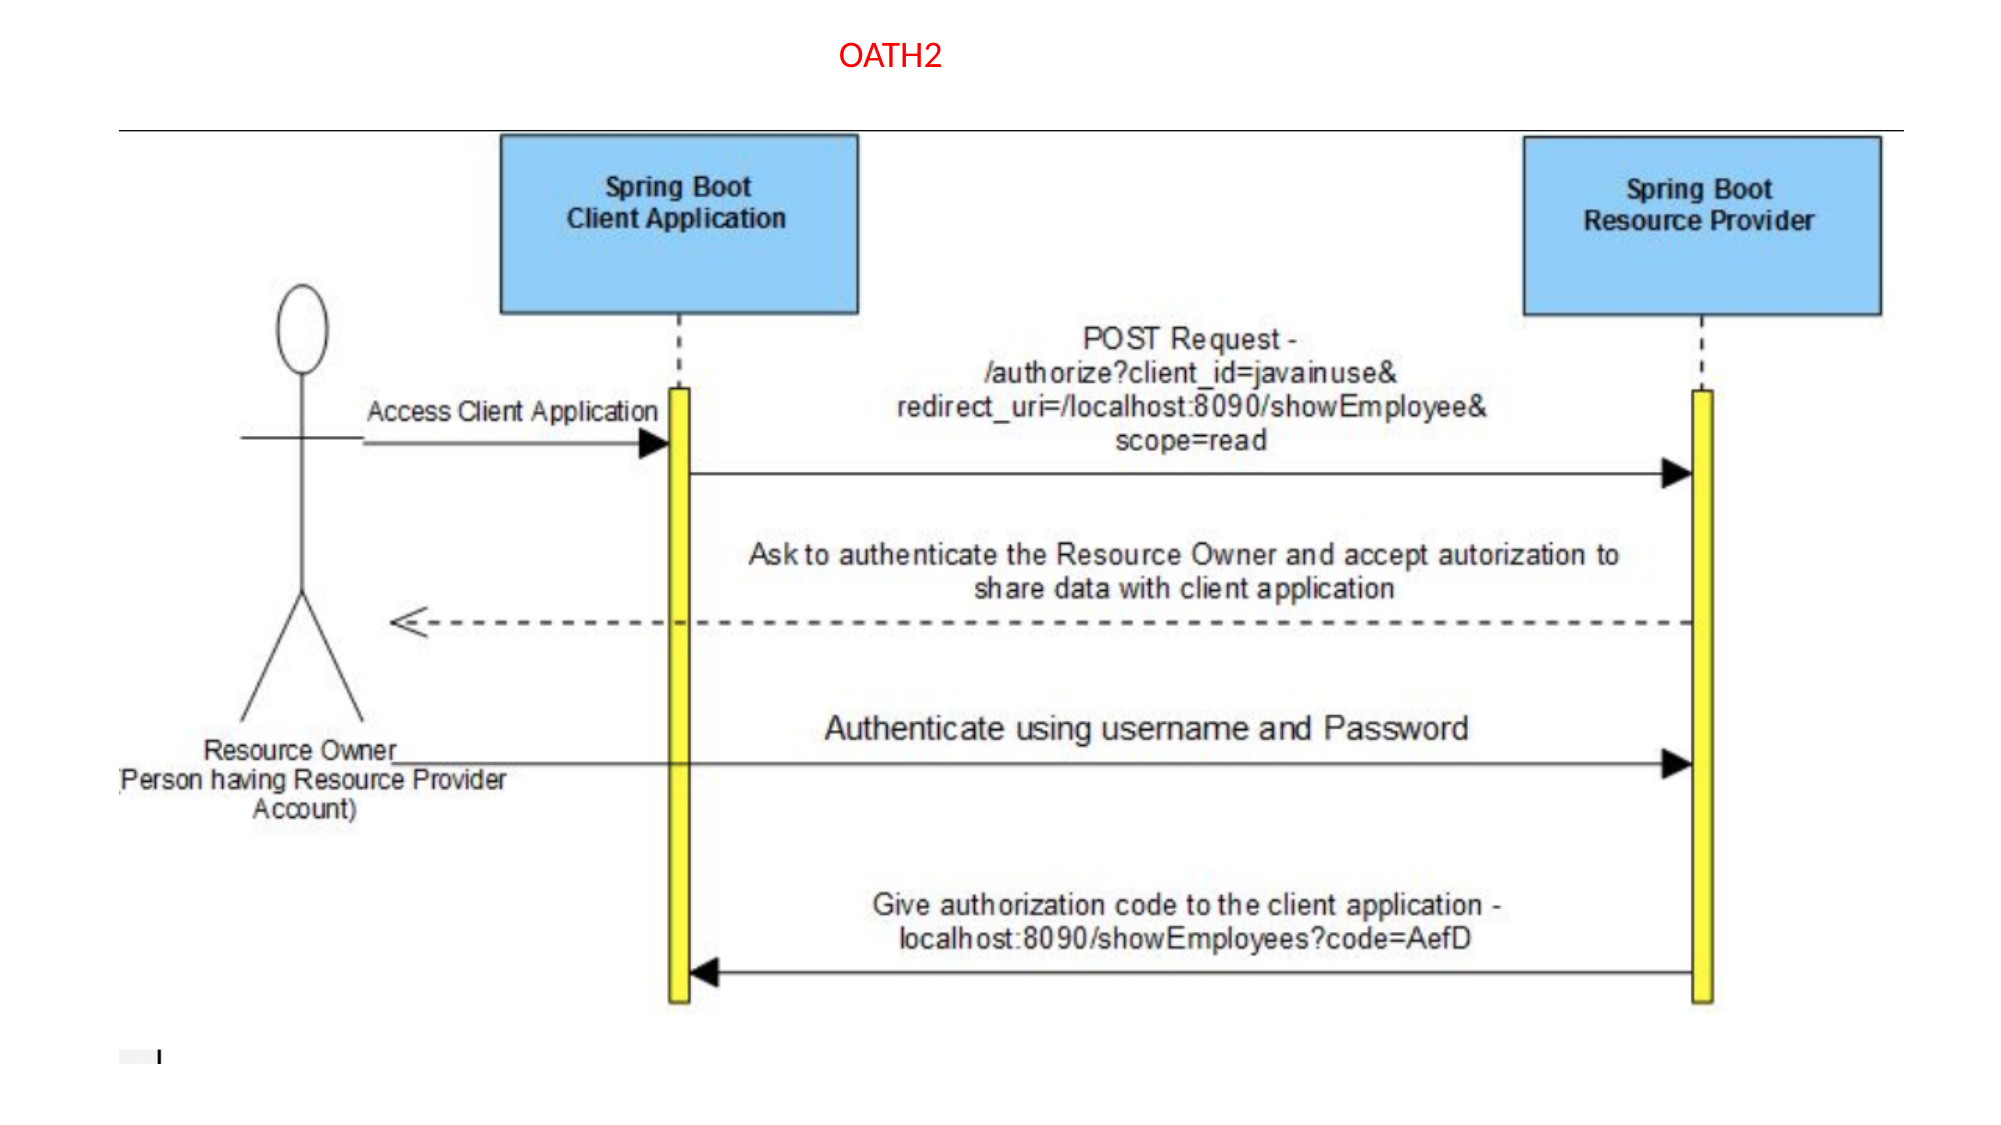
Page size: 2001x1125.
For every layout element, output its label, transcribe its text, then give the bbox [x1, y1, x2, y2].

text_box OATH2 [368, 16, 1413, 88]
picture [119, 130, 1904, 1064]
